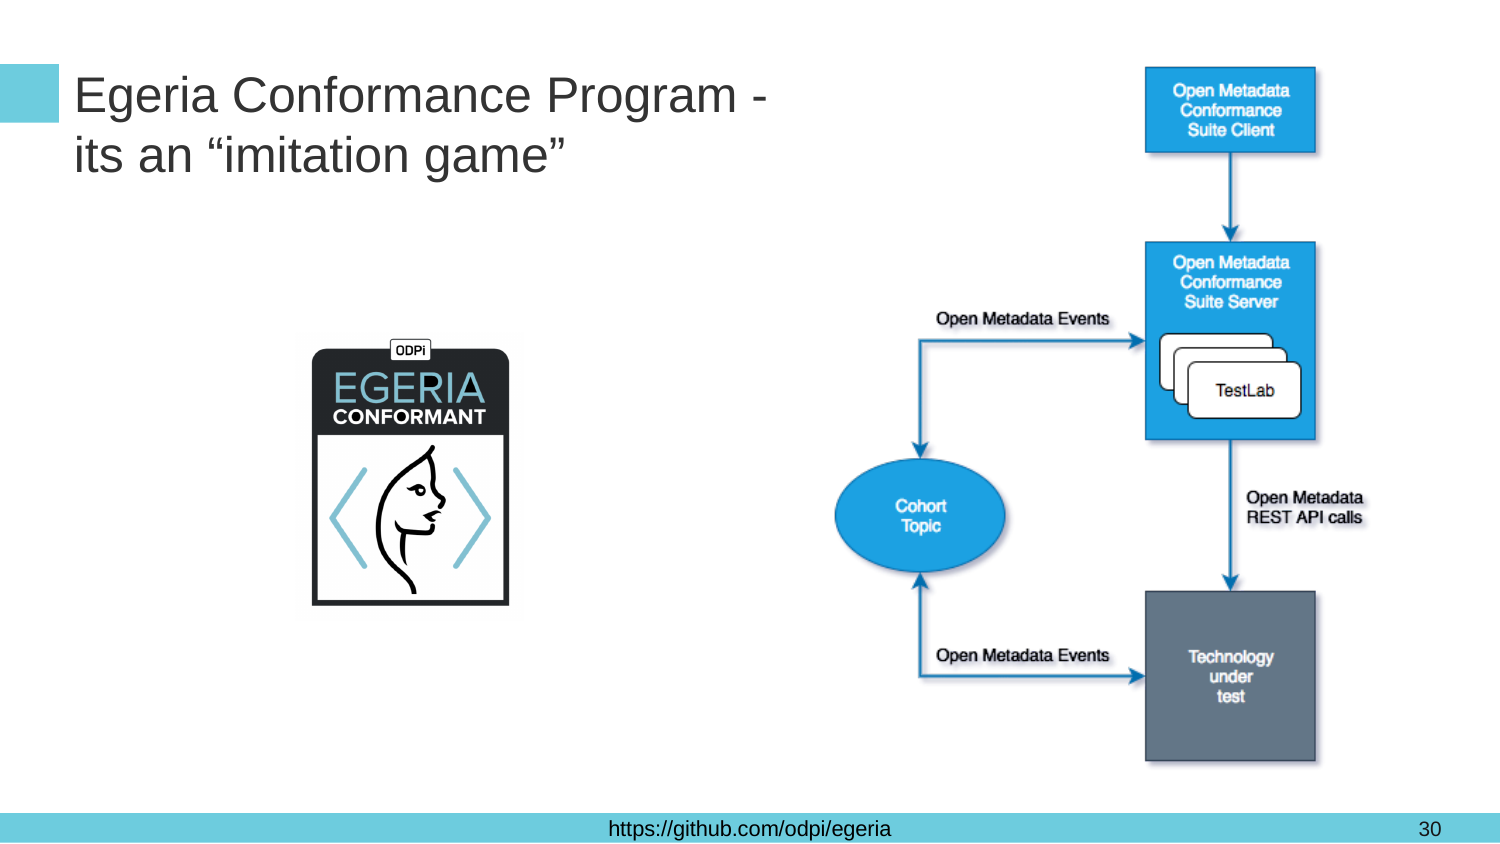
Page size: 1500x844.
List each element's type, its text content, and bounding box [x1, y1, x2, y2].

picture [295, 331, 524, 622]
slide_number 30 [1403, 813, 1494, 843]
title Egeria Conformance Program - its an “imitation game” [58, 47, 800, 125]
picture [828, 59, 1409, 784]
